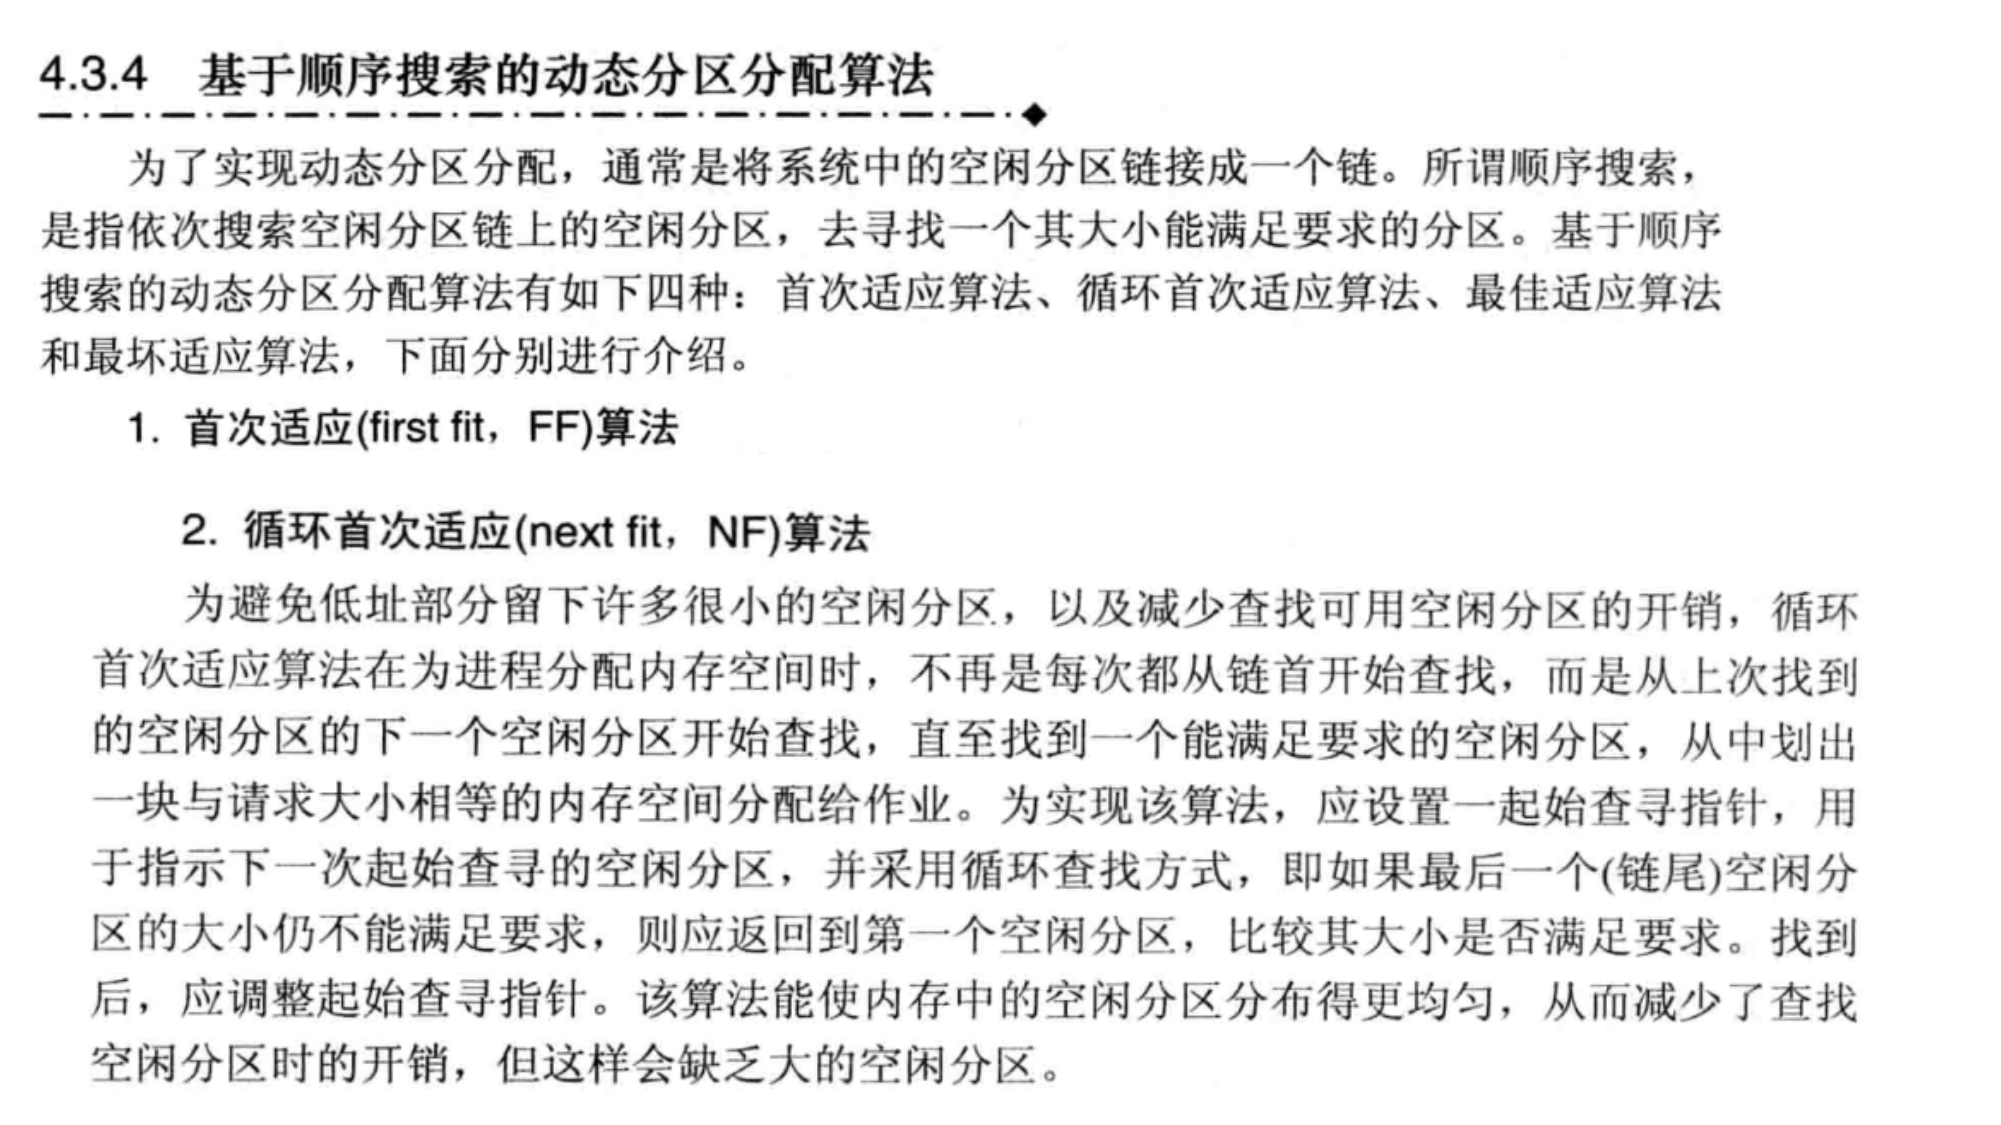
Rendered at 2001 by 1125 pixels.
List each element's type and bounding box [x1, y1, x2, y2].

list [26, 33, 1735, 455]
picture [73, 498, 1874, 1100]
